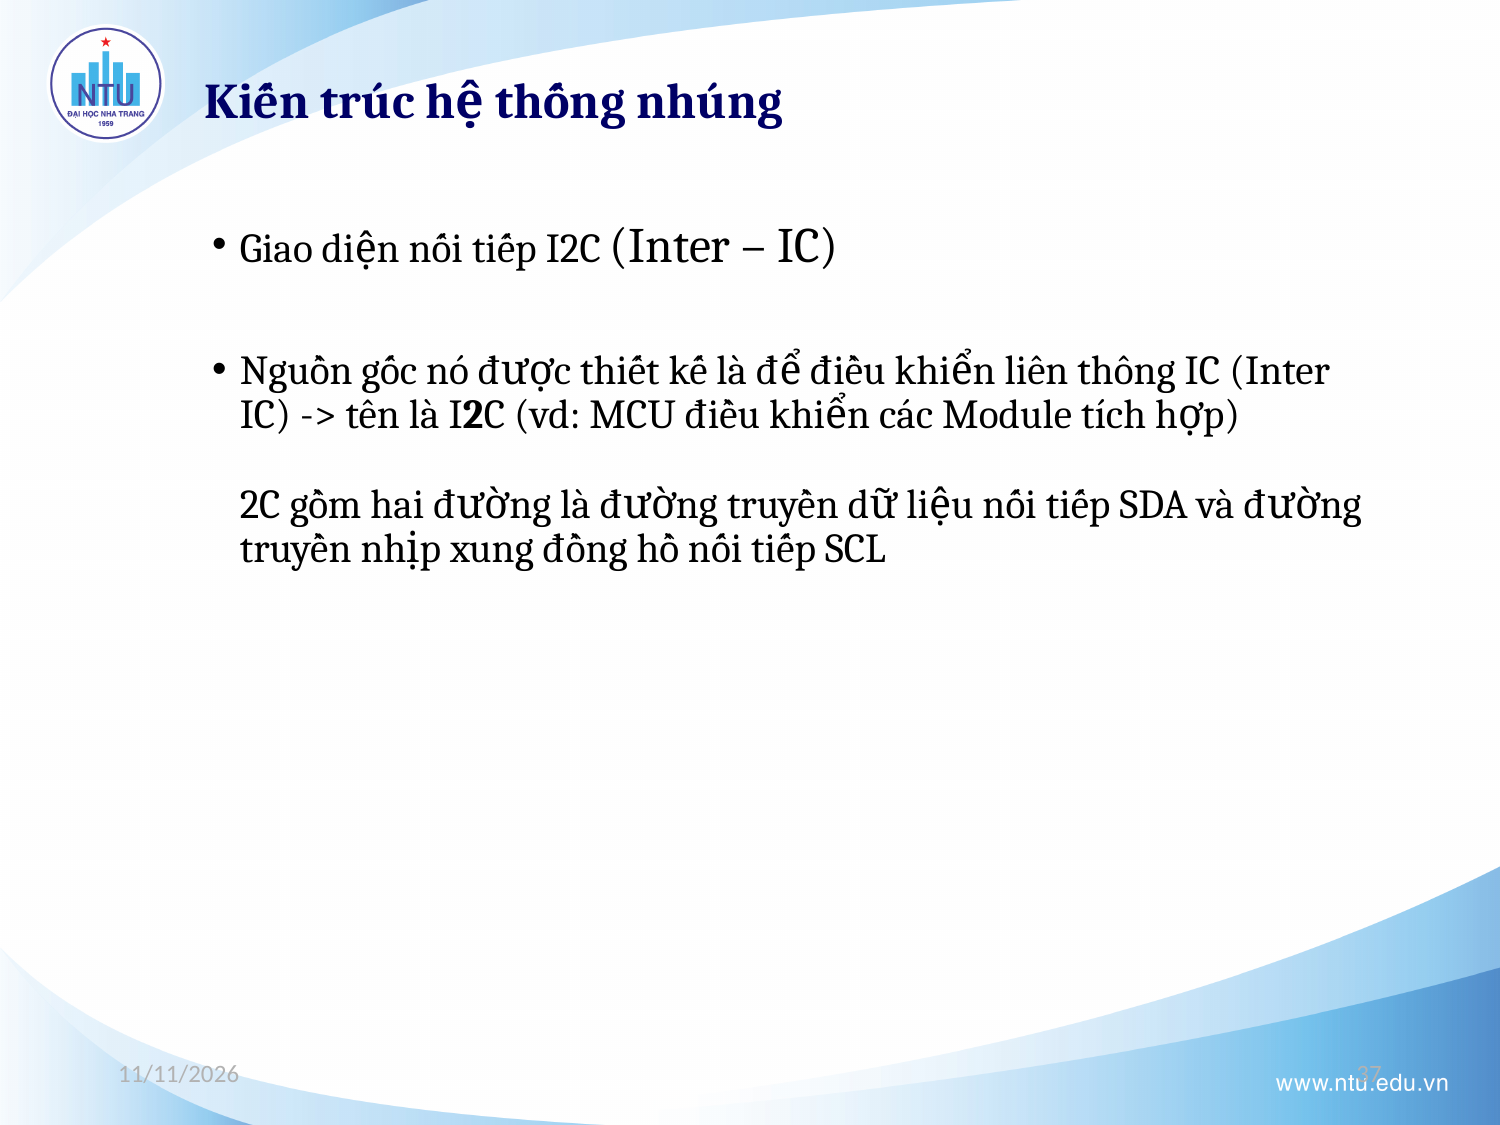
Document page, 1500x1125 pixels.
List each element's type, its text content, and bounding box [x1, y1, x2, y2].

list Giao diện nối tiếp I2C (Inter – IC) Nguồn gốc nó được thiết kế là để điều khiển liên thông IC (Inter IC) -> tên là I2C (vd: MCU điều khiển các Module tích hợp) 2C gồm hai đường là đường truyền dữ liệu nối tiếp SDA và đường truyền nhịp xung đồng hồ nối tiếp SCL [197, 212, 1400, 627]
text_box Kiến trúc hệ thống nhúng [187, 61, 1250, 137]
slide_number 37 [1059, 1042, 1397, 1103]
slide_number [103, 1042, 441, 1103]
picture [0, 0, 1500, 1125]
